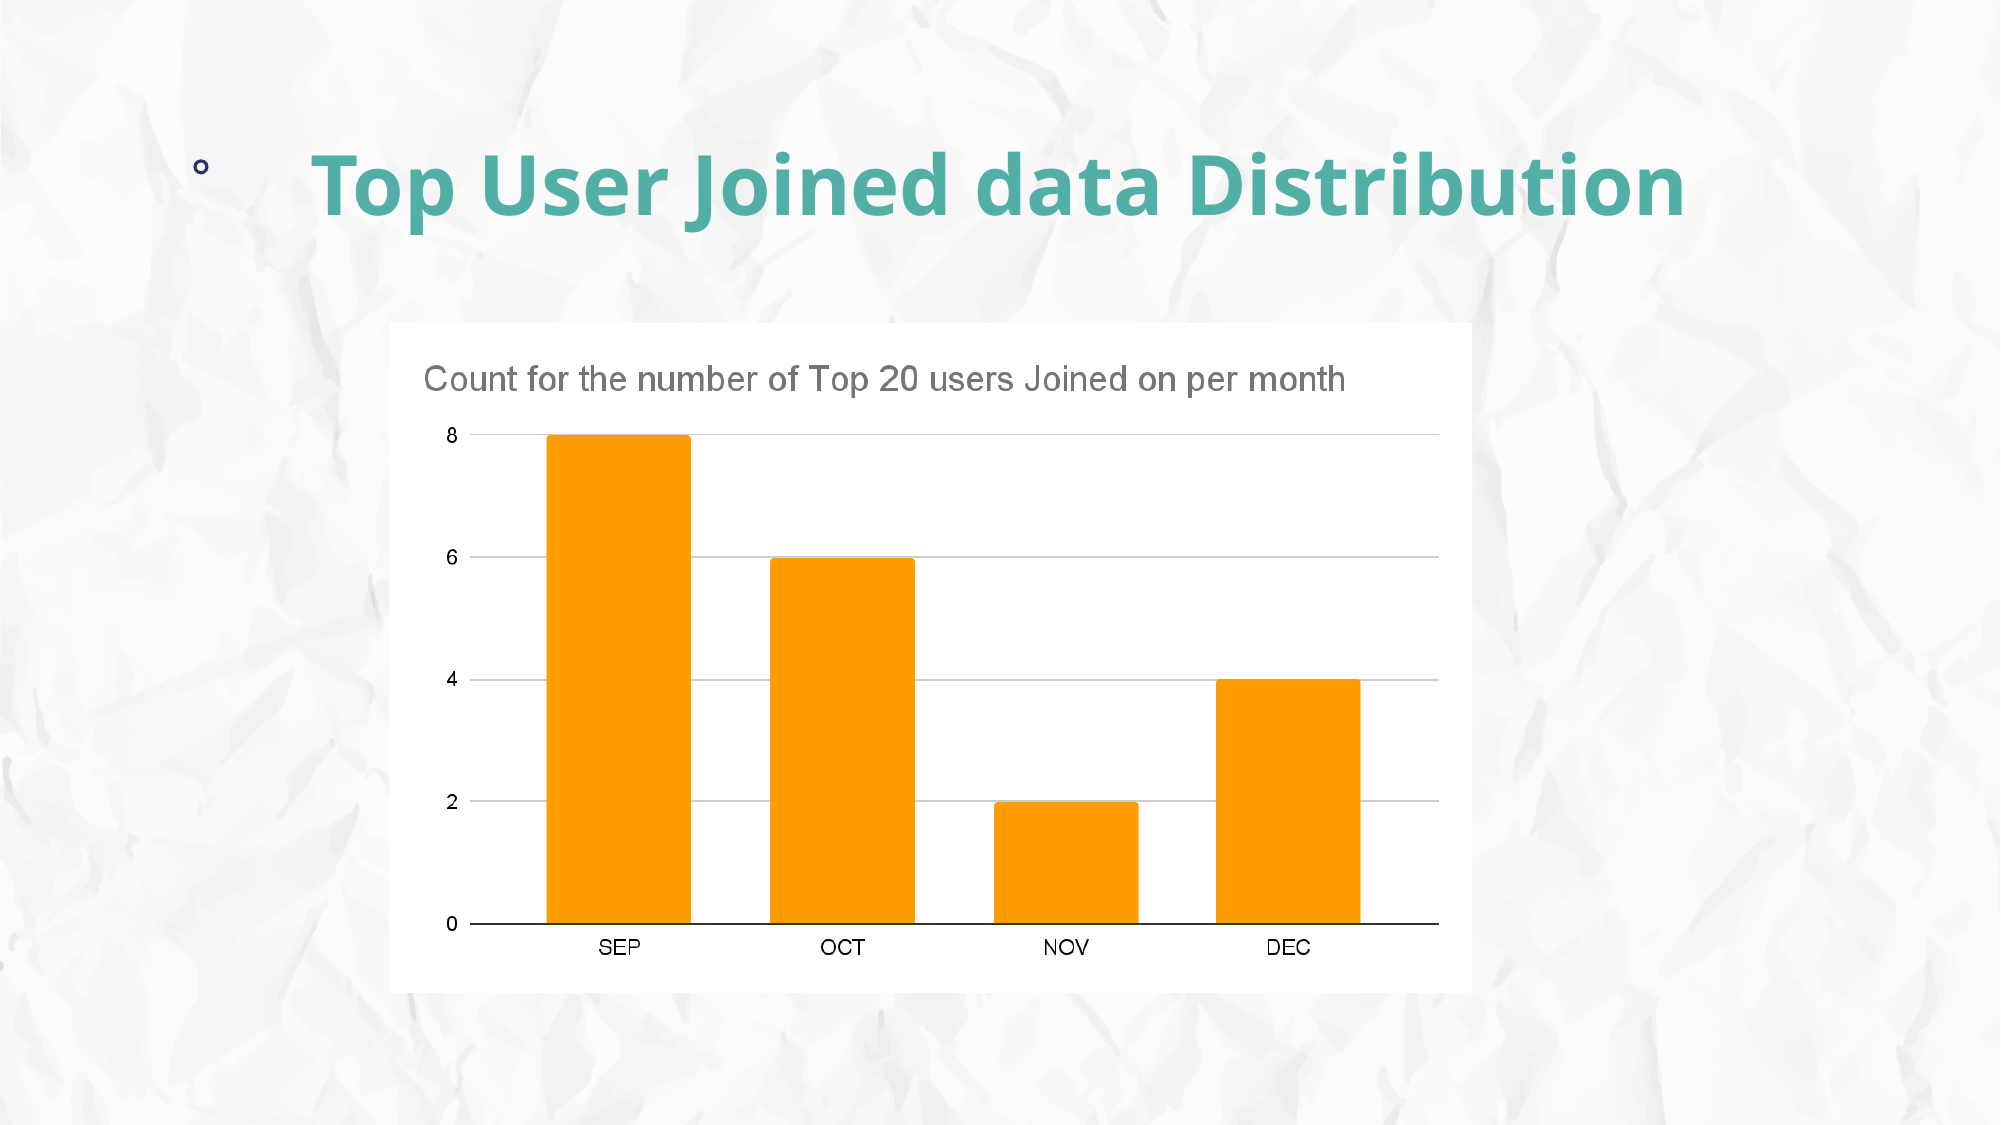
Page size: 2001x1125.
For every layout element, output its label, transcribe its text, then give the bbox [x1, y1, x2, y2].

title Top User Joined data Distribution [158, 119, 1842, 245]
picture [0, 0, 2001, 1125]
